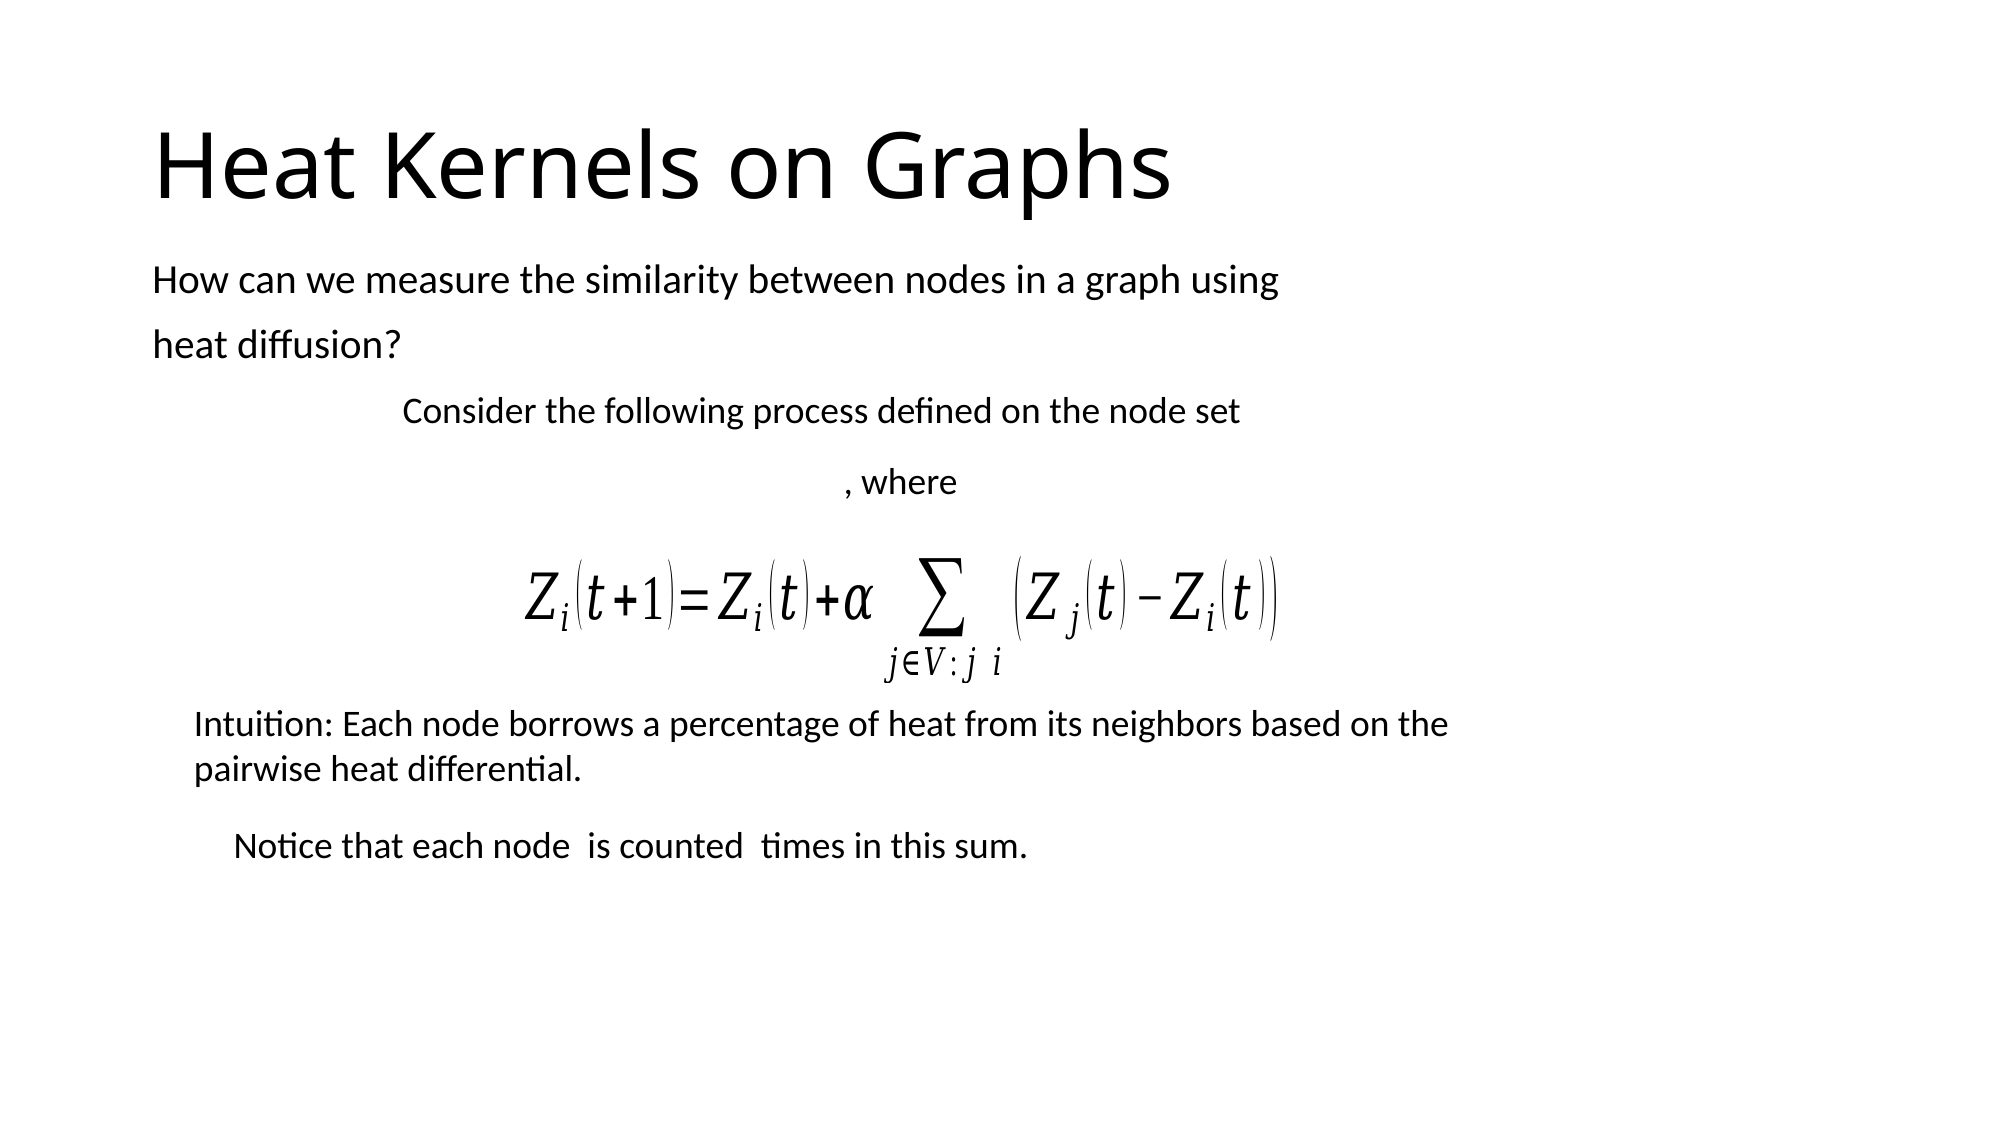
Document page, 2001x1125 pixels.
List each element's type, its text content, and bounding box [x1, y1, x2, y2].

title Heat Kernels on Graphs [137, 59, 1863, 250]
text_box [523, 449, 1279, 683]
list How can we measure the similarity between nodes in a graph using heat diffusion? [137, 250, 1863, 375]
